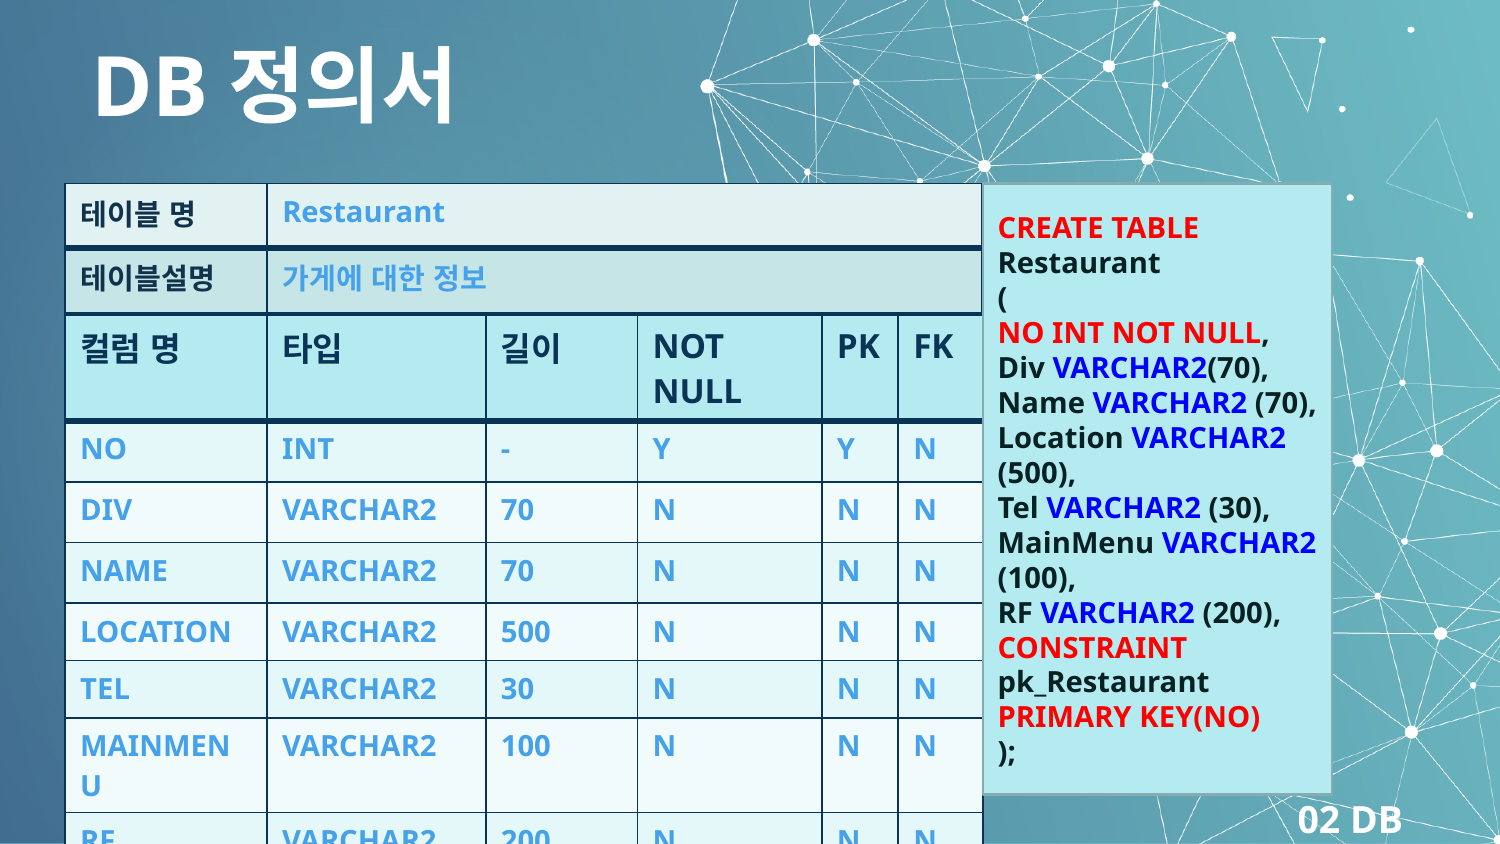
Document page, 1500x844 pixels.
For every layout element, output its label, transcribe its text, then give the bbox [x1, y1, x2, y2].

table_cell N [638, 719, 821, 812]
text_box DB정의서 [76, 18, 483, 145]
table_header NOT NULL [638, 316, 821, 418]
table_cell N [823, 483, 897, 542]
table_cell Y [638, 424, 821, 481]
table_cell 70 [487, 483, 637, 542]
table_header 길이 [487, 316, 637, 418]
table_cell 가게에 대한 정보 [268, 251, 981, 312]
table_cell VARCHAR2 [268, 661, 485, 717]
table_cell N [638, 483, 821, 542]
table_cell 500 [487, 604, 637, 660]
table_header Restaurant [268, 184, 981, 245]
table_cell DIV [66, 483, 266, 542]
table_cell N [638, 604, 821, 660]
table_cell VARCHAR2 [268, 604, 485, 660]
table_cell INT [268, 424, 485, 481]
table_cell N [638, 661, 821, 717]
table_cell 200 [487, 813, 637, 844]
table_cell N [823, 604, 897, 660]
table_cell N [823, 719, 897, 812]
table_cell VARCHAR2 [268, 719, 485, 812]
table_cell 100 [487, 719, 637, 812]
table_cell VARCHAR2 [268, 483, 485, 542]
table_cell LOCATION [66, 604, 266, 660]
table_cell N [899, 543, 981, 602]
table_cell 70 [487, 543, 637, 602]
table_cell VARCHAR2 [268, 813, 485, 844]
table_cell N [638, 543, 821, 602]
table_cell - [487, 424, 637, 481]
table_cell TEL [66, 661, 266, 717]
table_cell VARCHAR2 [268, 543, 485, 602]
table_cell N [823, 813, 897, 844]
table_cell 30 [487, 661, 637, 717]
table_header PK [823, 316, 897, 418]
table_cell N [899, 424, 981, 481]
picture [0, 0, 1500, 844]
table_header 테이블 명 [66, 184, 266, 245]
table_cell N [899, 661, 981, 717]
table_cell RF [66, 813, 266, 844]
table_cell MAINMENU [66, 719, 266, 812]
text_box 02 DB테이블 [1282, 780, 1500, 844]
table_cell Y [823, 424, 897, 481]
table_header FK [899, 316, 981, 418]
table_header 타입 [268, 316, 485, 418]
table_cell N [899, 719, 982, 812]
table_header 컬럼 명 [66, 316, 266, 418]
table_cell N [823, 661, 897, 717]
picture [984, 797, 1282, 844]
table_cell 테이블설명 [66, 251, 266, 312]
table_cell N [899, 483, 981, 542]
table_cell N [638, 813, 821, 844]
table_cell NO [66, 424, 266, 481]
text_box CREATE TABLE Restaurant ( NO INT NOT NULL, Div VARCHAR2(70), Name VARCHAR2 (70), Location VARCHAR2 (500), Tel VARCHAR2 (30), MainMenu VARCHAR2 (100), RF VARCHAR2 (200), CONSTRAINT pk_Restaurant PRIMARY KEY(NO) ); [981, 181, 1334, 797]
table_cell N [899, 604, 981, 660]
table_cell N [899, 813, 982, 844]
table_cell NAME [66, 543, 266, 602]
table_cell N [823, 543, 897, 602]
